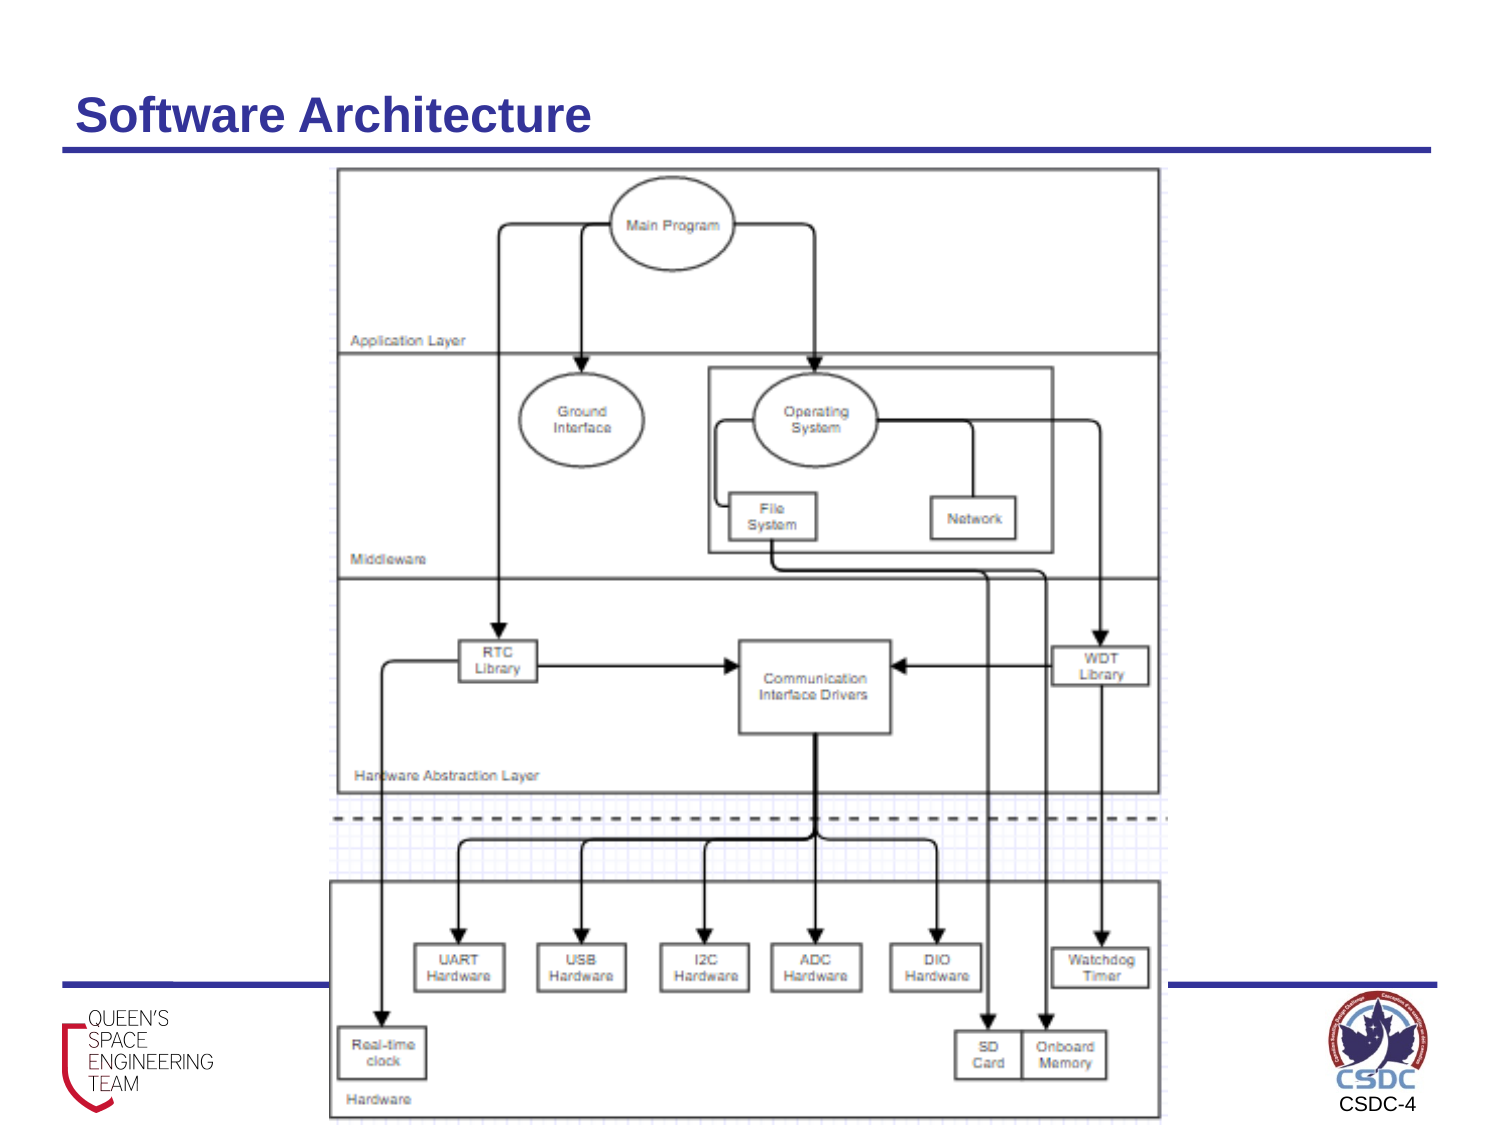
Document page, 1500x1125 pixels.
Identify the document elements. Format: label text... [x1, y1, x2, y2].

picture [328, 159, 1169, 1125]
picture [1325, 988, 1430, 1093]
title Software Architecture [72, 65, 1425, 160]
picture [62, 1007, 214, 1113]
